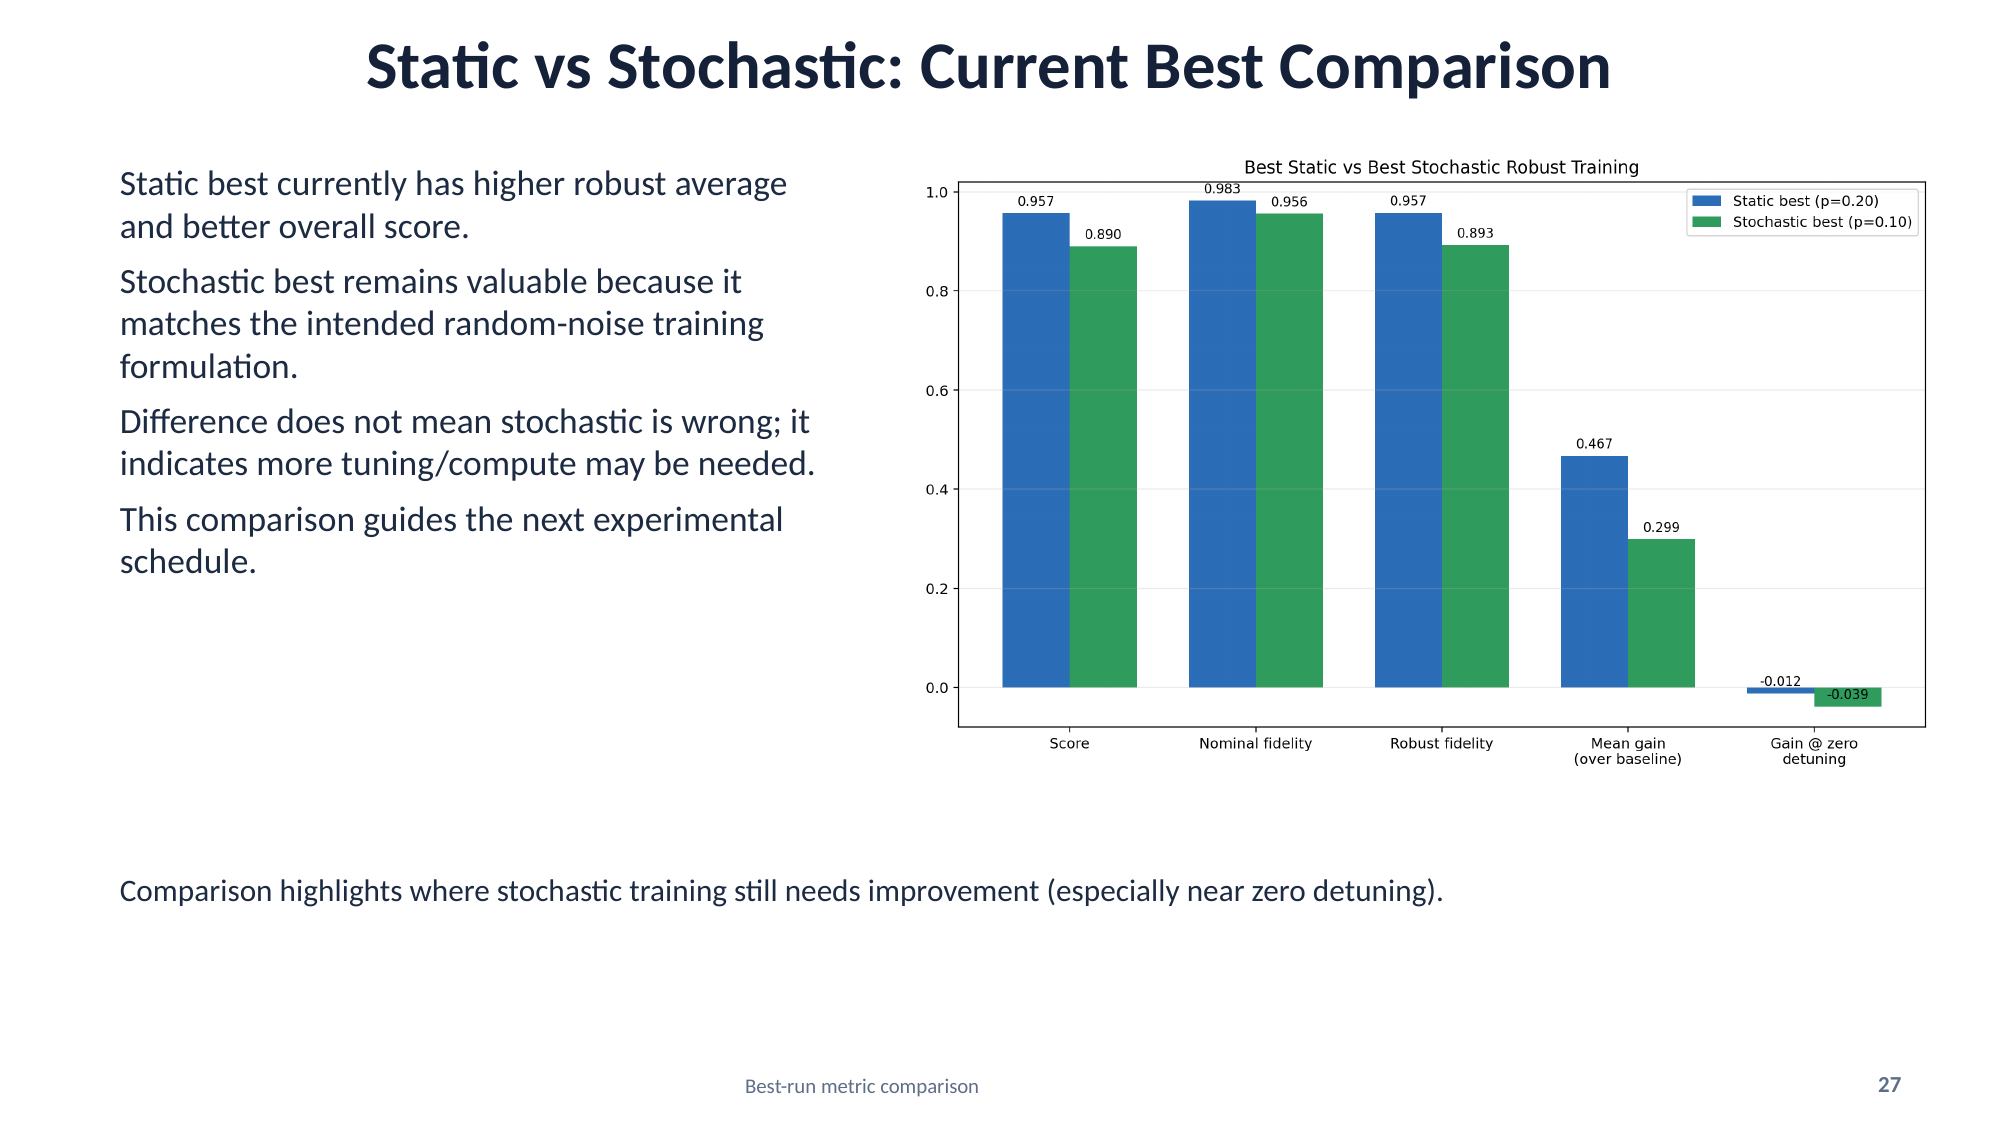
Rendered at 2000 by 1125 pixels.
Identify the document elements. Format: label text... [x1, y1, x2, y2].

text_box Comparison highlights where stochastic training still needs improvement (especially near zero detuning). [104, 862, 1905, 915]
picture [914, 149, 1936, 778]
text_box Static vs Stochastic: Current Best Comparison [351, 14, 1629, 110]
text_box 27 [1863, 1061, 1917, 1105]
text_box Static best currently has higher robust average and better overall score. Stochastic best remains valuable because it matches the intended random-noise training formulation. Difference does not mean stochastic is wrong; it indicates more tuning/compute may be needed. This comparison guides the next experimental schedule. [104, 152, 855, 588]
text_box Best-run metric comparison [730, 1065, 995, 1105]
